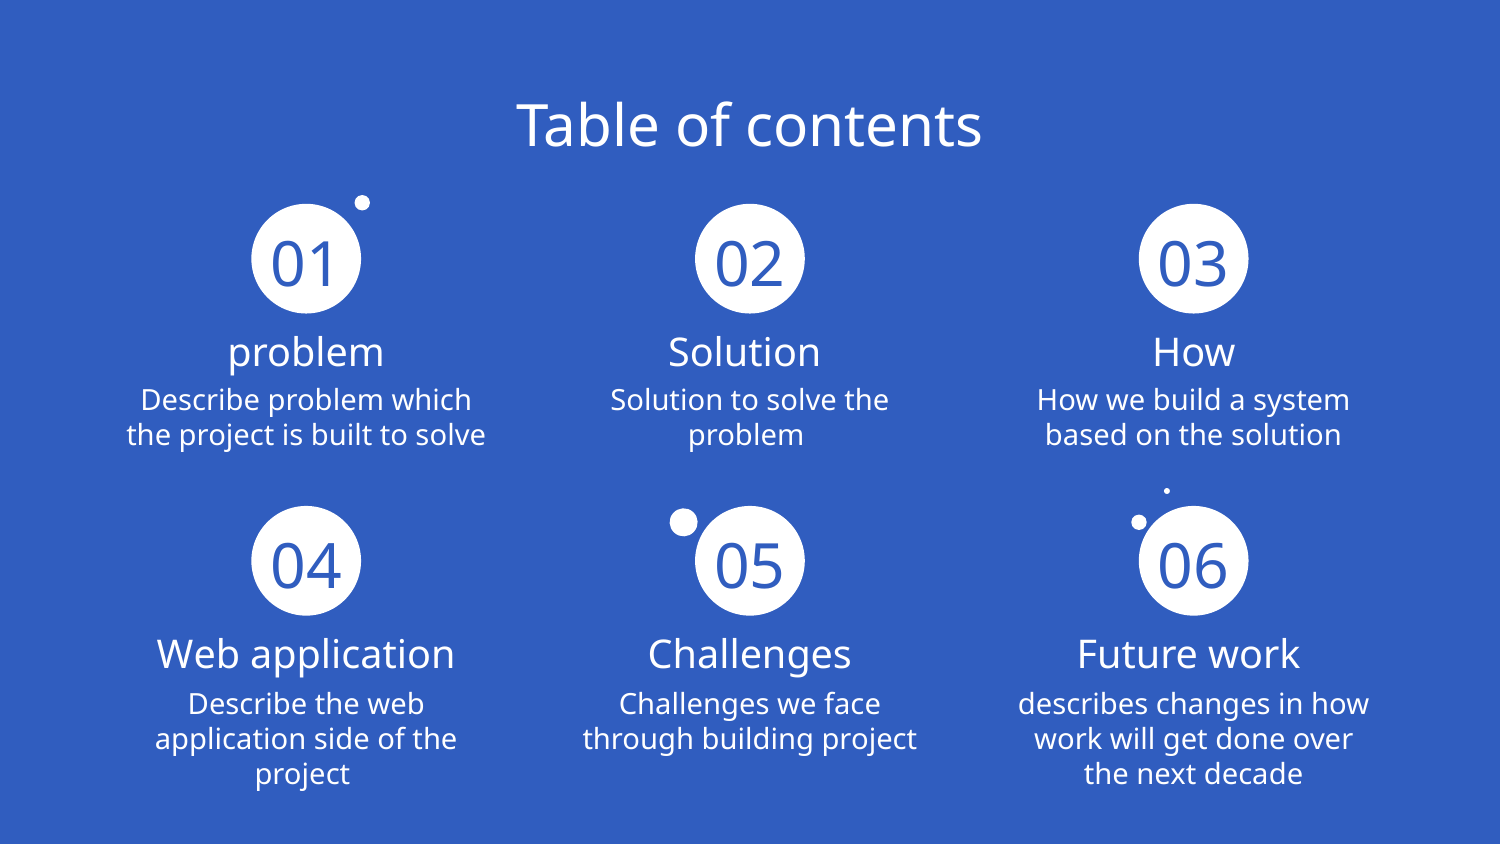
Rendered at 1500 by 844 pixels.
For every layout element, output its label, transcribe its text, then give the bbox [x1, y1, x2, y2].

subtitle problem [107, 311, 505, 381]
subtitle How [995, 311, 1393, 381]
title 06 [1138, 505, 1249, 616]
title 04 [251, 505, 362, 616]
title 01 [251, 203, 362, 314]
subtitle Web application [107, 613, 505, 683]
title Table of contents [51, 72, 1449, 167]
title 02 [695, 203, 805, 314]
title 05 [695, 505, 805, 616]
subtitle Challenges we face through building project [551, 683, 949, 780]
text_box [669, 508, 698, 537]
subtitle Describe the web application side of the project [107, 683, 505, 780]
text_box [1131, 514, 1147, 531]
text_box [354, 195, 370, 211]
title 03 [1138, 203, 1249, 314]
text_box [1163, 488, 1170, 494]
subtitle Solution to solve the problem [551, 381, 949, 477]
subtitle Solution [551, 311, 949, 381]
subtitle Future work [995, 613, 1393, 683]
subtitle Challenges [551, 613, 949, 683]
subtitle describes changes in how work will get done over the next decade [995, 683, 1393, 780]
subtitle Describe problem which the project is built to solve [107, 381, 505, 477]
subtitle How we build a system based on the solution [995, 381, 1393, 477]
